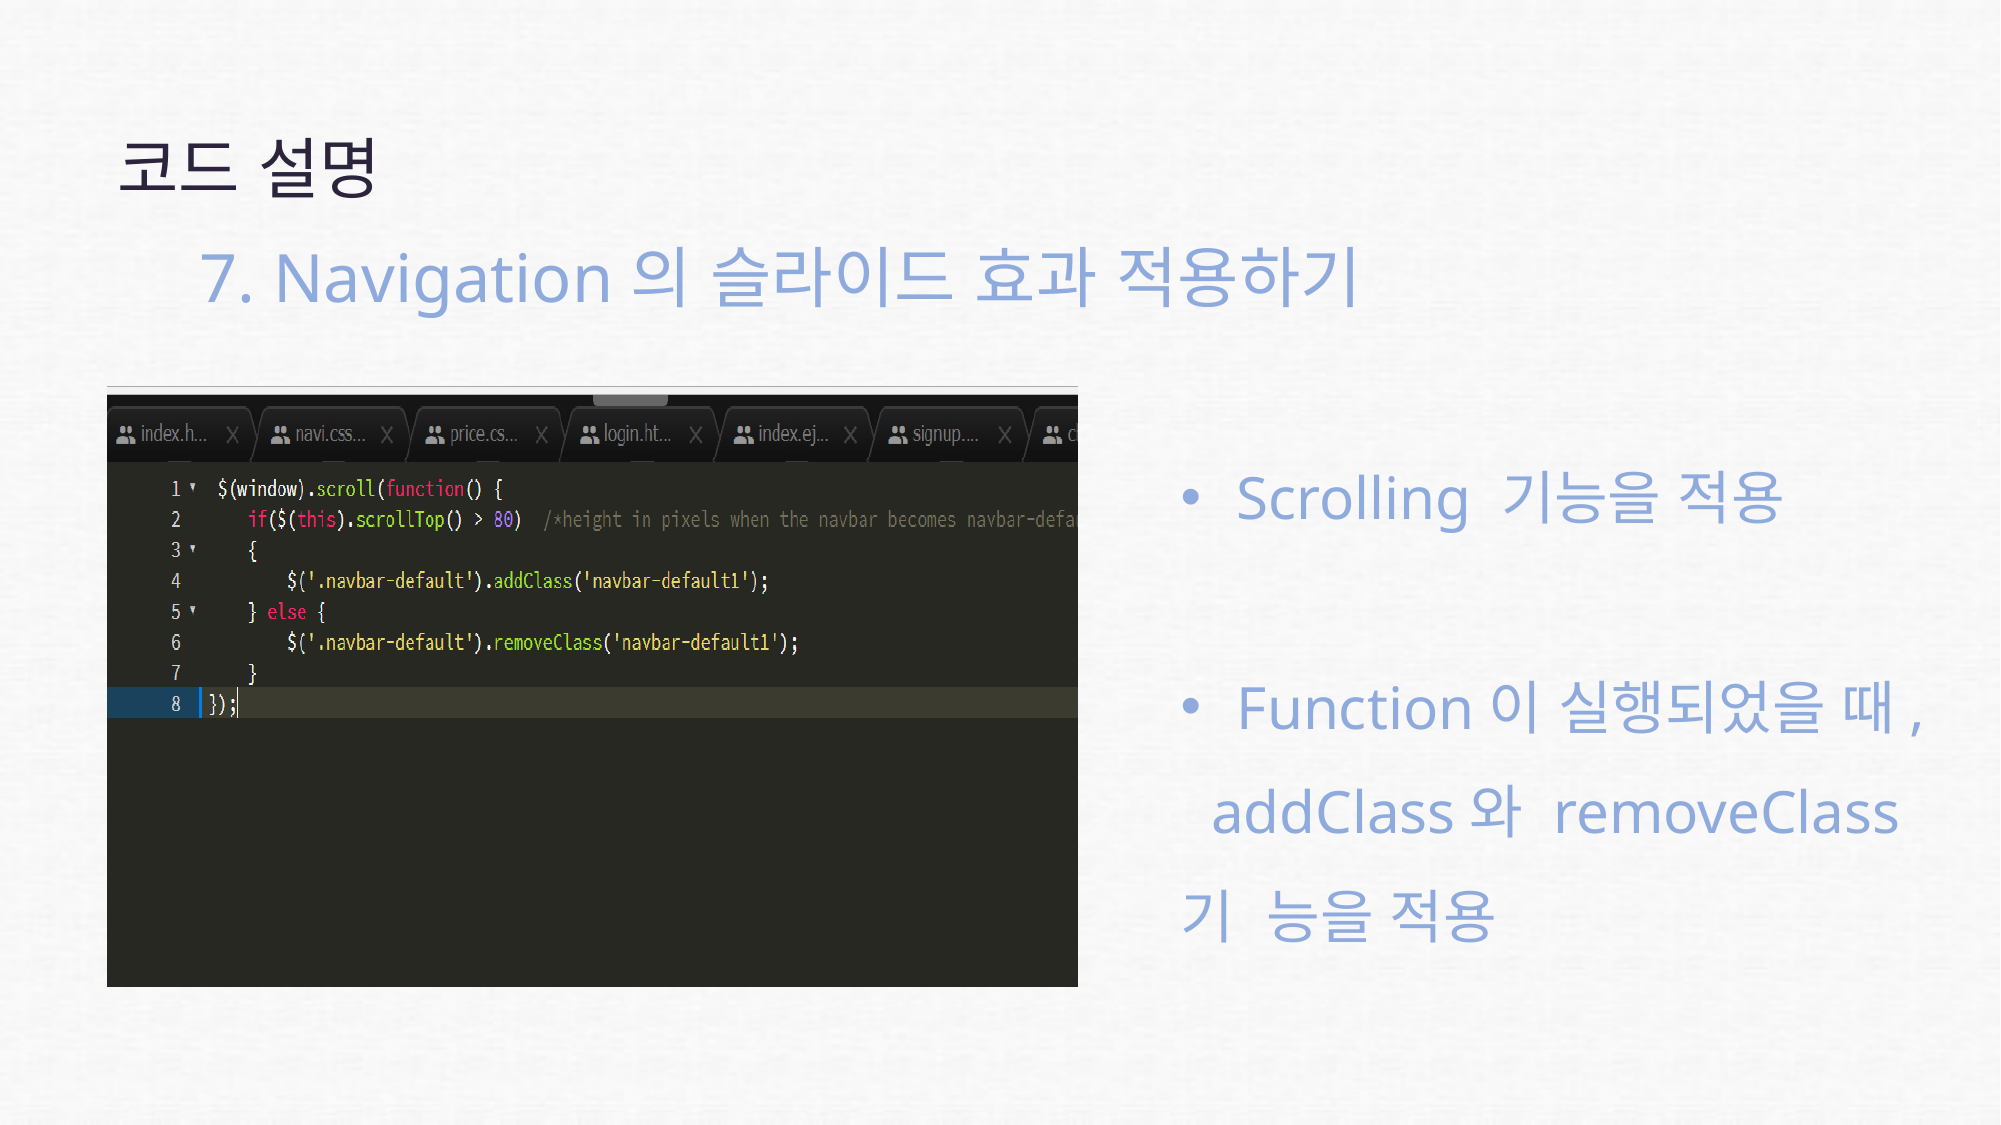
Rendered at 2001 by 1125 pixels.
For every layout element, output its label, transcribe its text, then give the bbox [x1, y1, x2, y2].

text_box 7. Navigation의 슬라이드 효과 적용하기 [184, 228, 1793, 324]
text_box 코드 설명 [102, 79, 397, 214]
picture [0, 0, 2001, 1125]
text_box Scrolling 기능을 적용 Function이 실행되었을 때, addClass와 removeClass 기 능을 적용 [1165, 418, 1966, 958]
